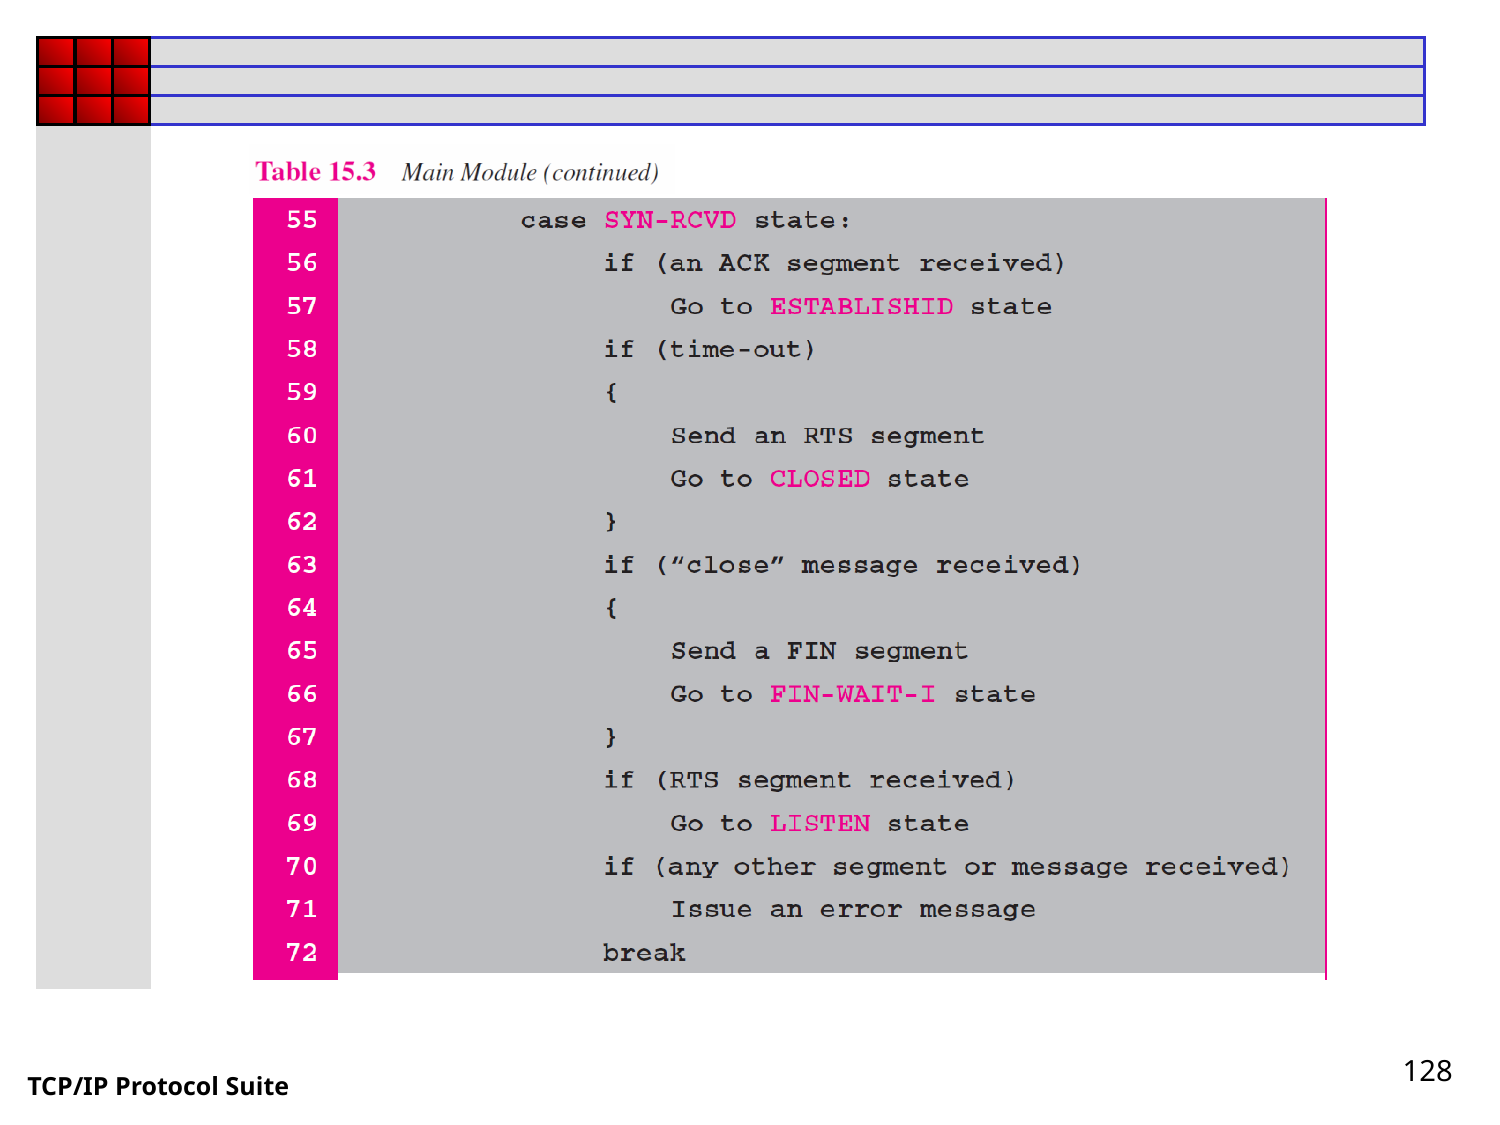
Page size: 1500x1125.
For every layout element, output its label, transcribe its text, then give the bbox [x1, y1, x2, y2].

picture [249, 144, 675, 194]
picture [252, 198, 1350, 980]
text_box TCP/IP Protocol Suite [12, 1032, 488, 1108]
text_box <number> [1155, 1024, 1468, 1100]
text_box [37, 37, 1426, 988]
